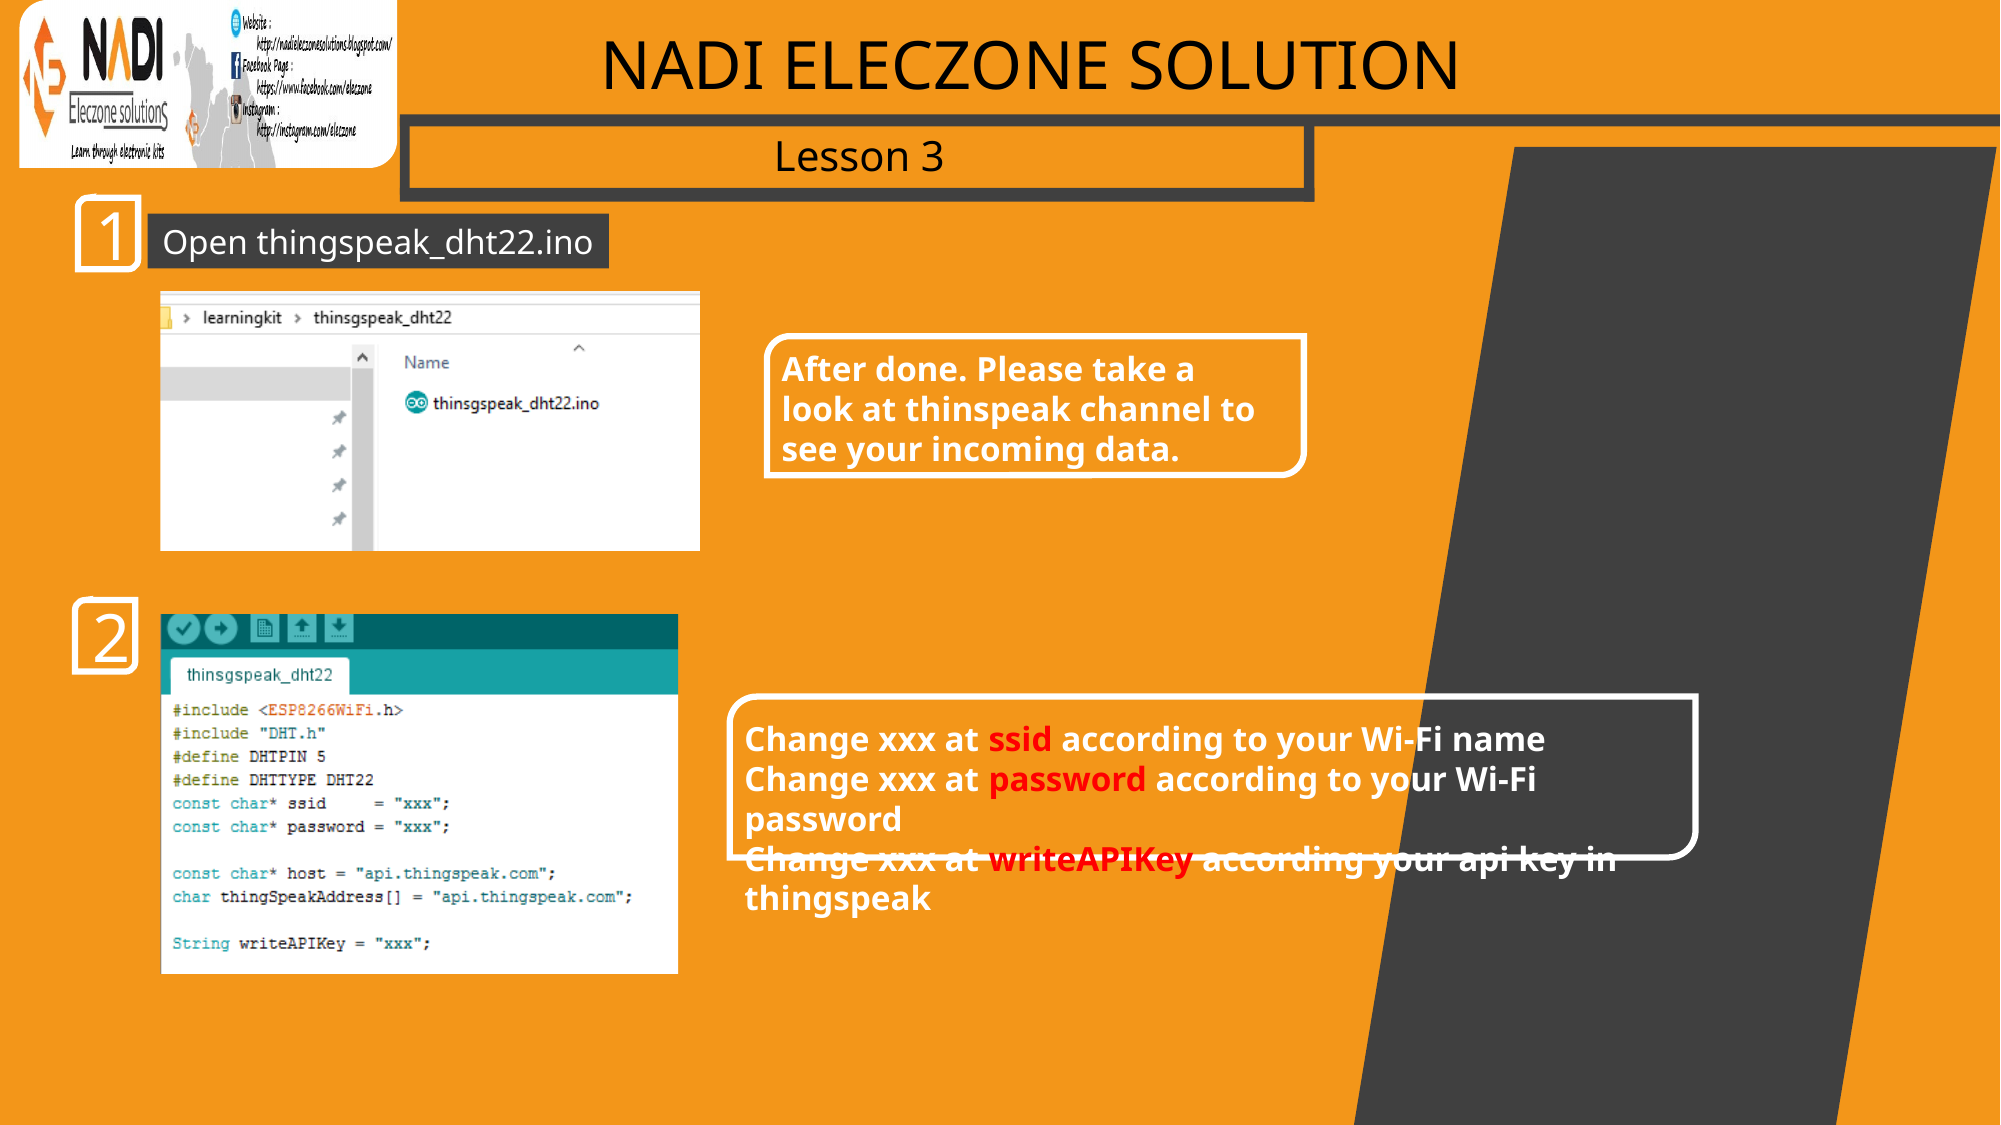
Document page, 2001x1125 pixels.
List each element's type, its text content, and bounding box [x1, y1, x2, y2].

text_box NADI ELECZONE SOLUTION [398, 15, 1788, 110]
text_box [399, 188, 1303, 203]
text_box Lesson 3 [411, 122, 1315, 188]
picture [160, 291, 700, 551]
text_box 2 [74, 598, 137, 673]
text_box [1303, 124, 1315, 203]
text_box After done. Please take a look at thinspeak channel to see your incoming data. [766, 340, 1273, 476]
text_box 1 [76, 196, 140, 271]
text_box [732, 695, 1697, 836]
picture [160, 614, 679, 974]
text_box [399, 117, 411, 196]
text_box Open thingspeak_dht22.ino [147, 213, 609, 269]
text_box [765, 335, 1305, 477]
text_box [1352, 145, 1998, 1125]
text_box [399, 113, 2000, 128]
text_box Change xxx at ssid according to your Wi-Fi name Change xxx at password according to your Wi-Fi password Change xxx at writeAPIKey according your api key in thingspeak [729, 710, 1696, 925]
picture [19, 0, 398, 168]
